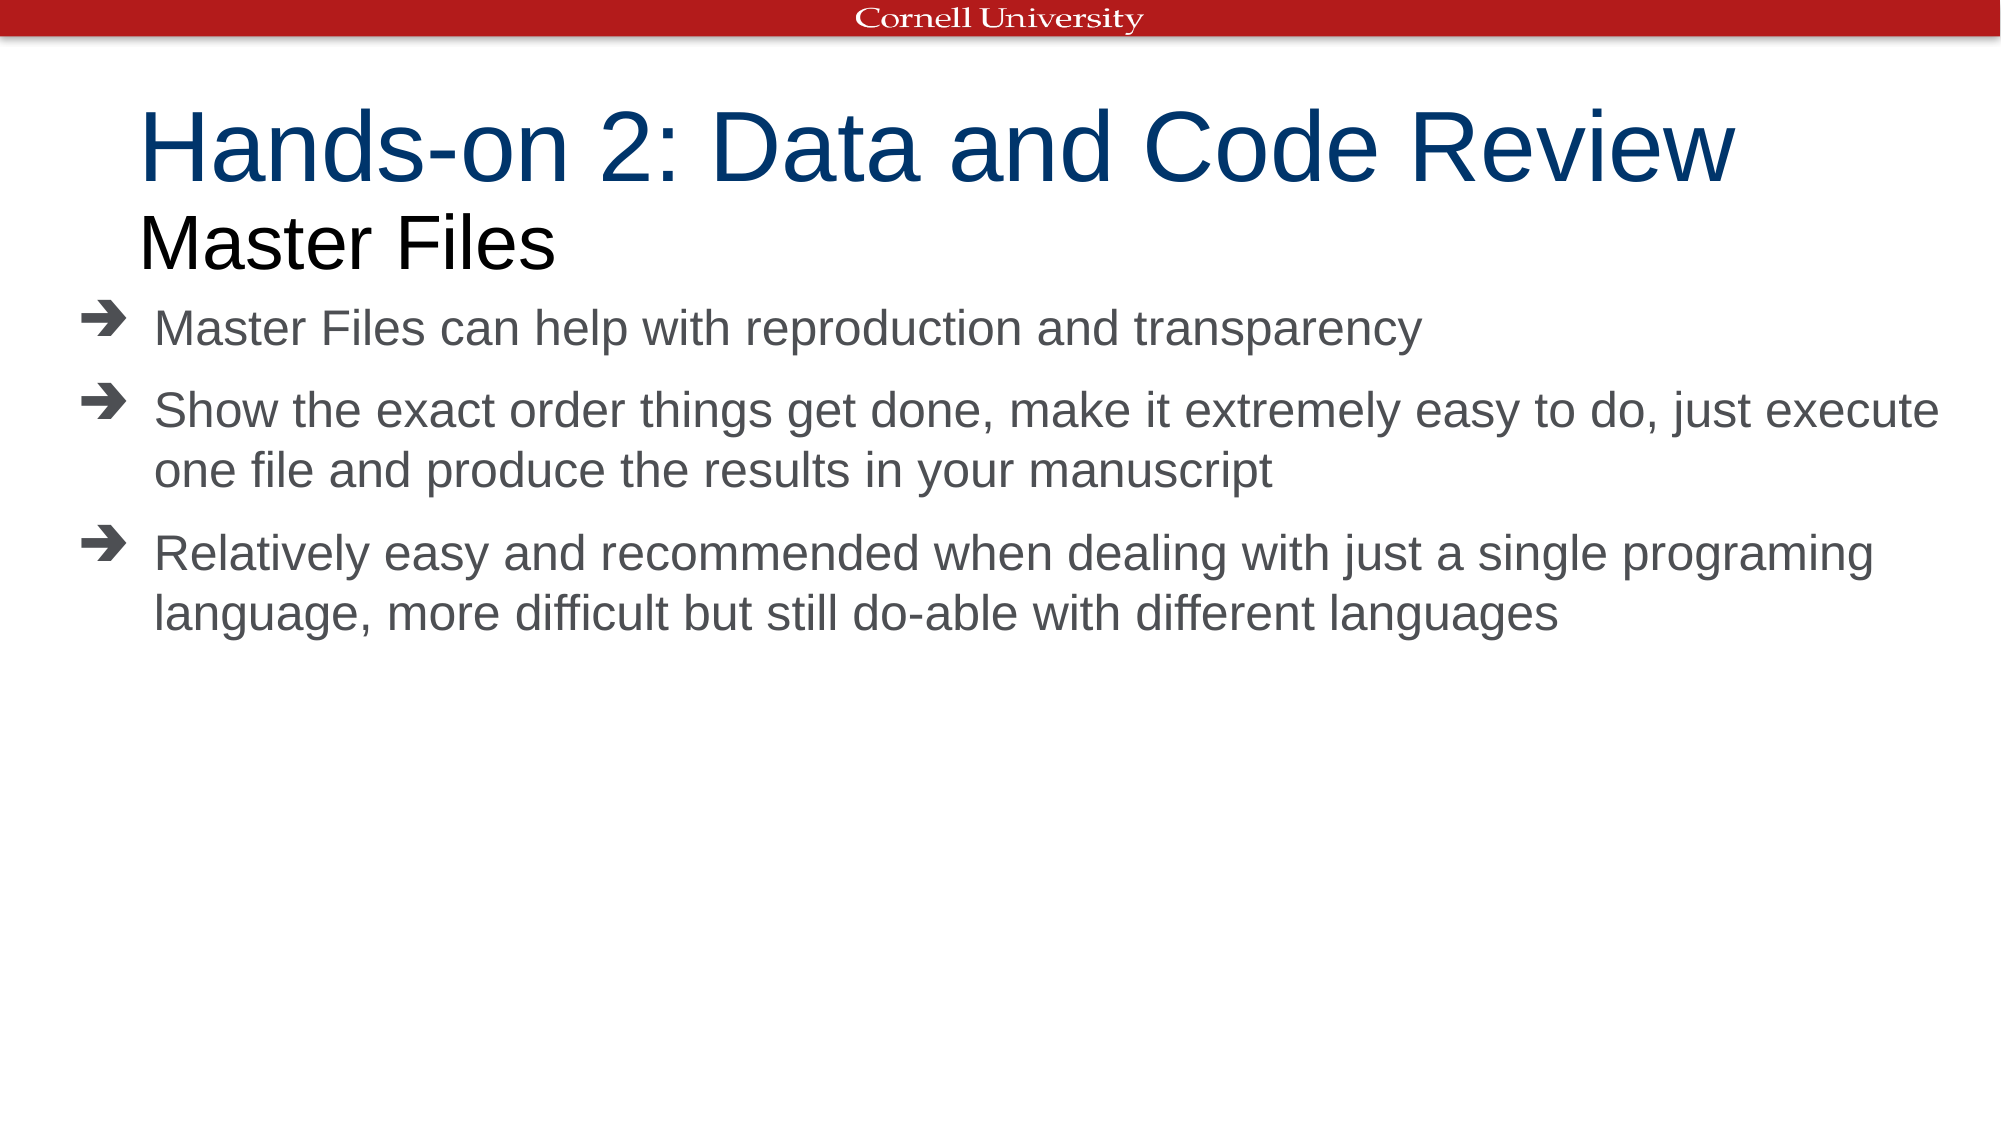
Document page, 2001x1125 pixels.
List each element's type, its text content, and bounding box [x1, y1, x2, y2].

text_box Hands-on 2: Data and Code Review Master Files [123, 87, 1877, 305]
list Master Files can help with reproduction and transparency Show the exact order things get done, make it extremely easy to do, just execute one file and produce the results in your manuscript Relatively easy and recommended when dealing with just a single programing language, more difficult but still do-able with different languages [62, 287, 1961, 944]
picture [846, 0, 1144, 60]
